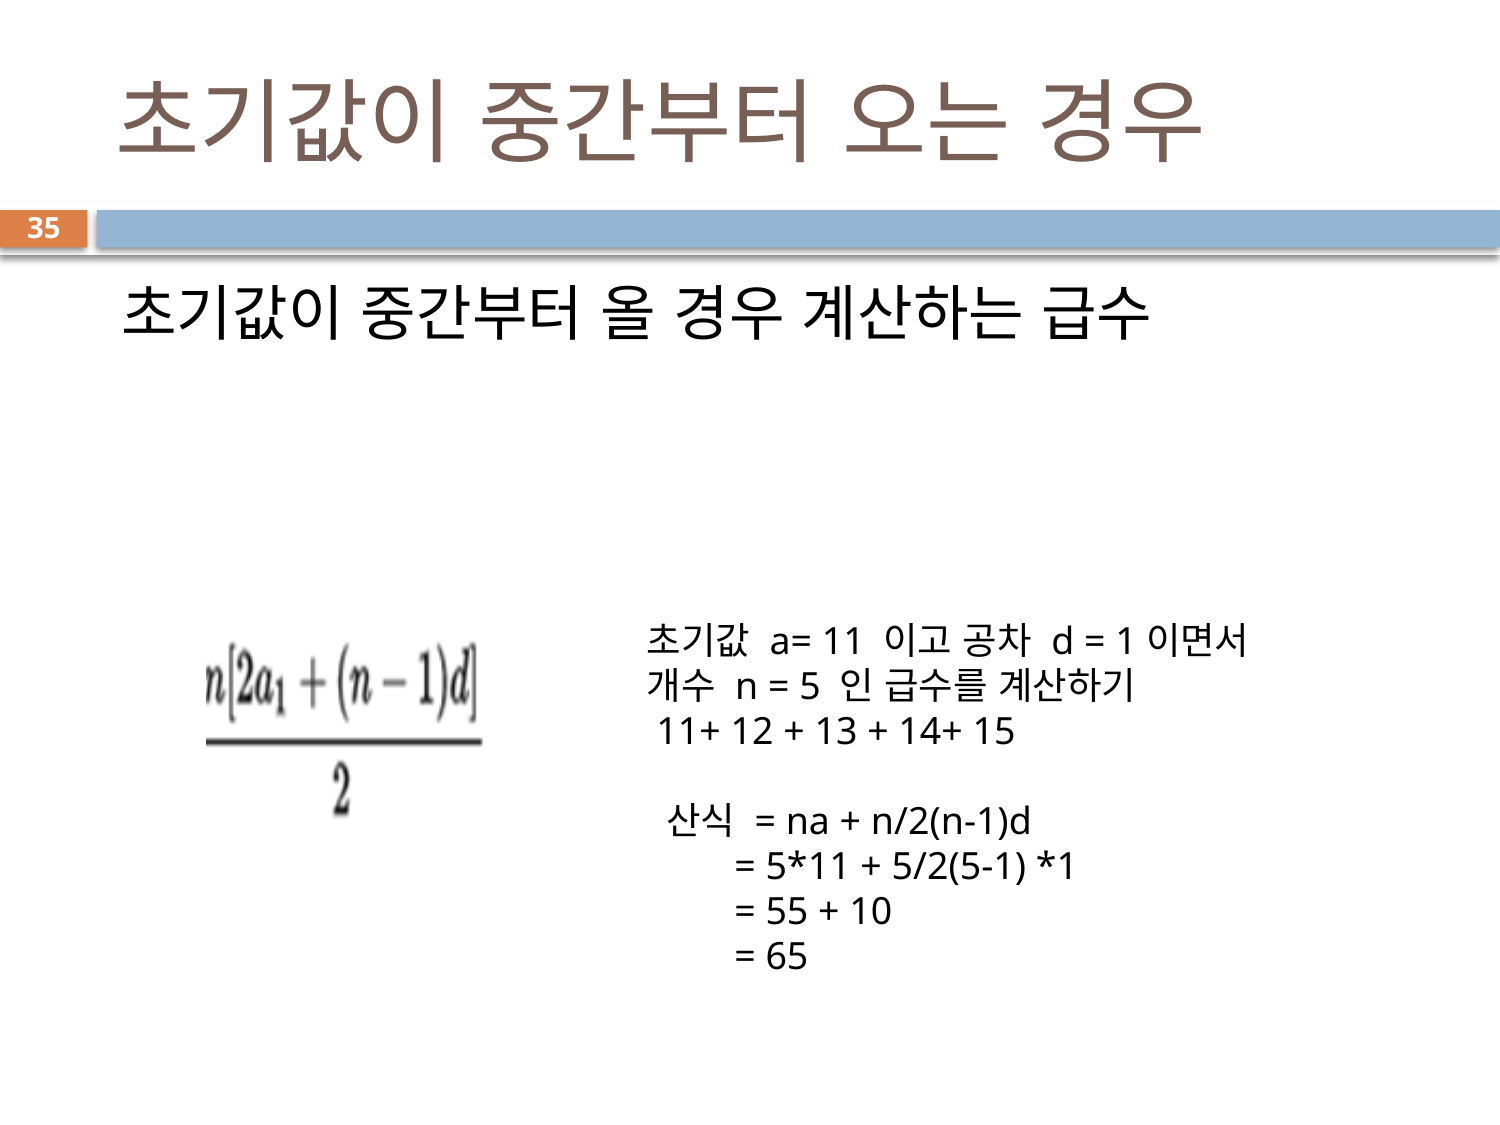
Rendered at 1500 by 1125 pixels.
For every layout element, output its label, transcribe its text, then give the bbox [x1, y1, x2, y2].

text_box 초기값 a= 11 이고 공차 d = 1이면서 개수 n = 5 인 급수를 계산하기 11+ 12 + 13 + 14+ 15 산식 = na + n/2(n-1)d = 5*11 + 5/2(5-1) *1 = 55 + 10 = 65 [631, 609, 1317, 985]
list 초기값이 중간부터 올 경우 계산하는 급수 [75, 267, 1425, 539]
slide_number 35 [0, 208, 88, 249]
picture [206, 609, 513, 835]
title 초기값이 중간부터 오는 경우 [100, 37, 1438, 200]
